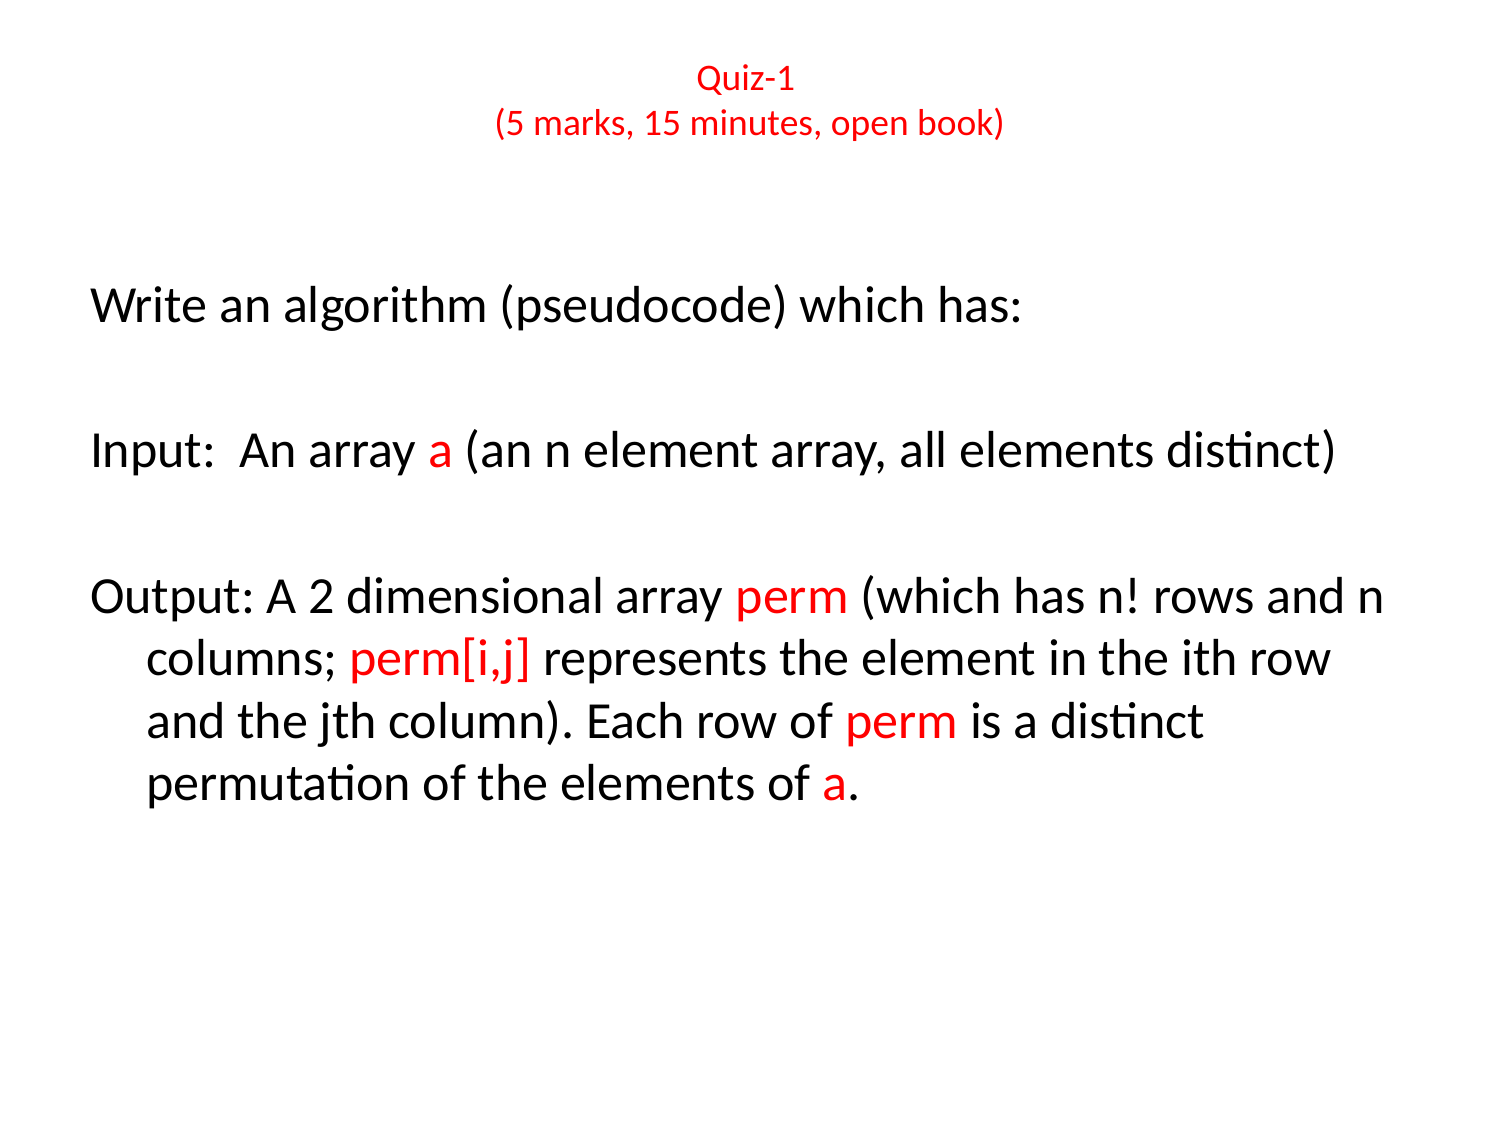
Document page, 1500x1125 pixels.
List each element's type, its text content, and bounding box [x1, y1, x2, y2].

list Write an algorithm (pseudocode) which has: Input: An array a (an n element array, all elements distinct) Output: A 2 dimensional array perm (which has n! rows and n columns; perm[i,j] represents the element in the ith row and the jth column). Each row of perm is a distinct permutation of the elements of a. [75, 262, 1425, 1005]
title Quiz-1 (5 marks, 15 minutes, open book) [75, 45, 1425, 150]
